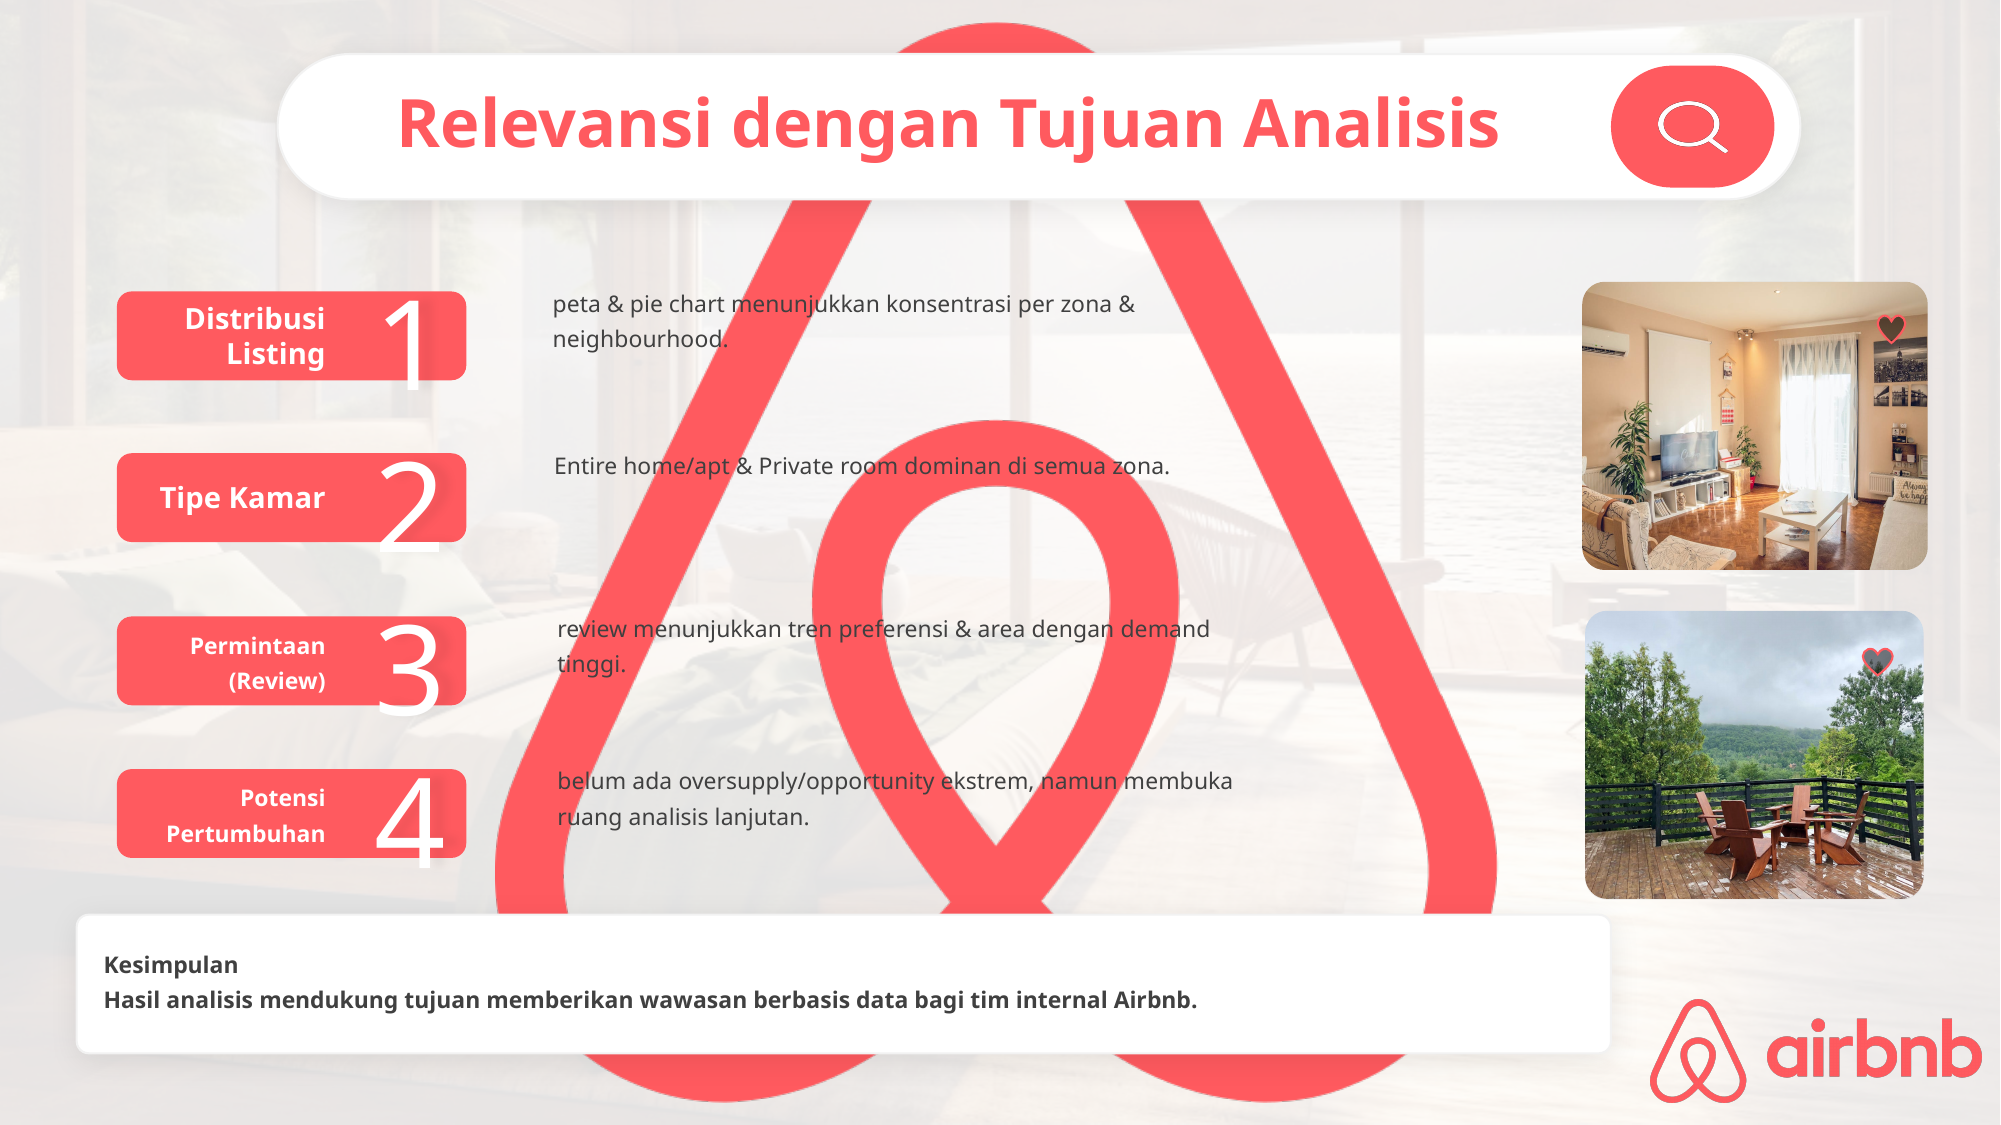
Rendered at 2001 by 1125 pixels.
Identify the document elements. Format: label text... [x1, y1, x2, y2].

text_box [116, 734, 1283, 902]
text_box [116, 257, 1258, 419]
picture [495, 1055, 1505, 1103]
text_box [75, 913, 1612, 1055]
picture [495, 22, 1505, 52]
picture [1650, 999, 1982, 1103]
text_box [116, 582, 1283, 734]
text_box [116, 419, 1280, 582]
text_box Kesimpulan Hasil analisis mendukung tujuan memberikan wawasan berbasis data bagi tim internal Airbnb. [88, 934, 1624, 1021]
picture [1585, 610, 1924, 899]
picture [495, 201, 1505, 913]
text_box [277, 54, 1801, 200]
picture [1582, 281, 1928, 570]
